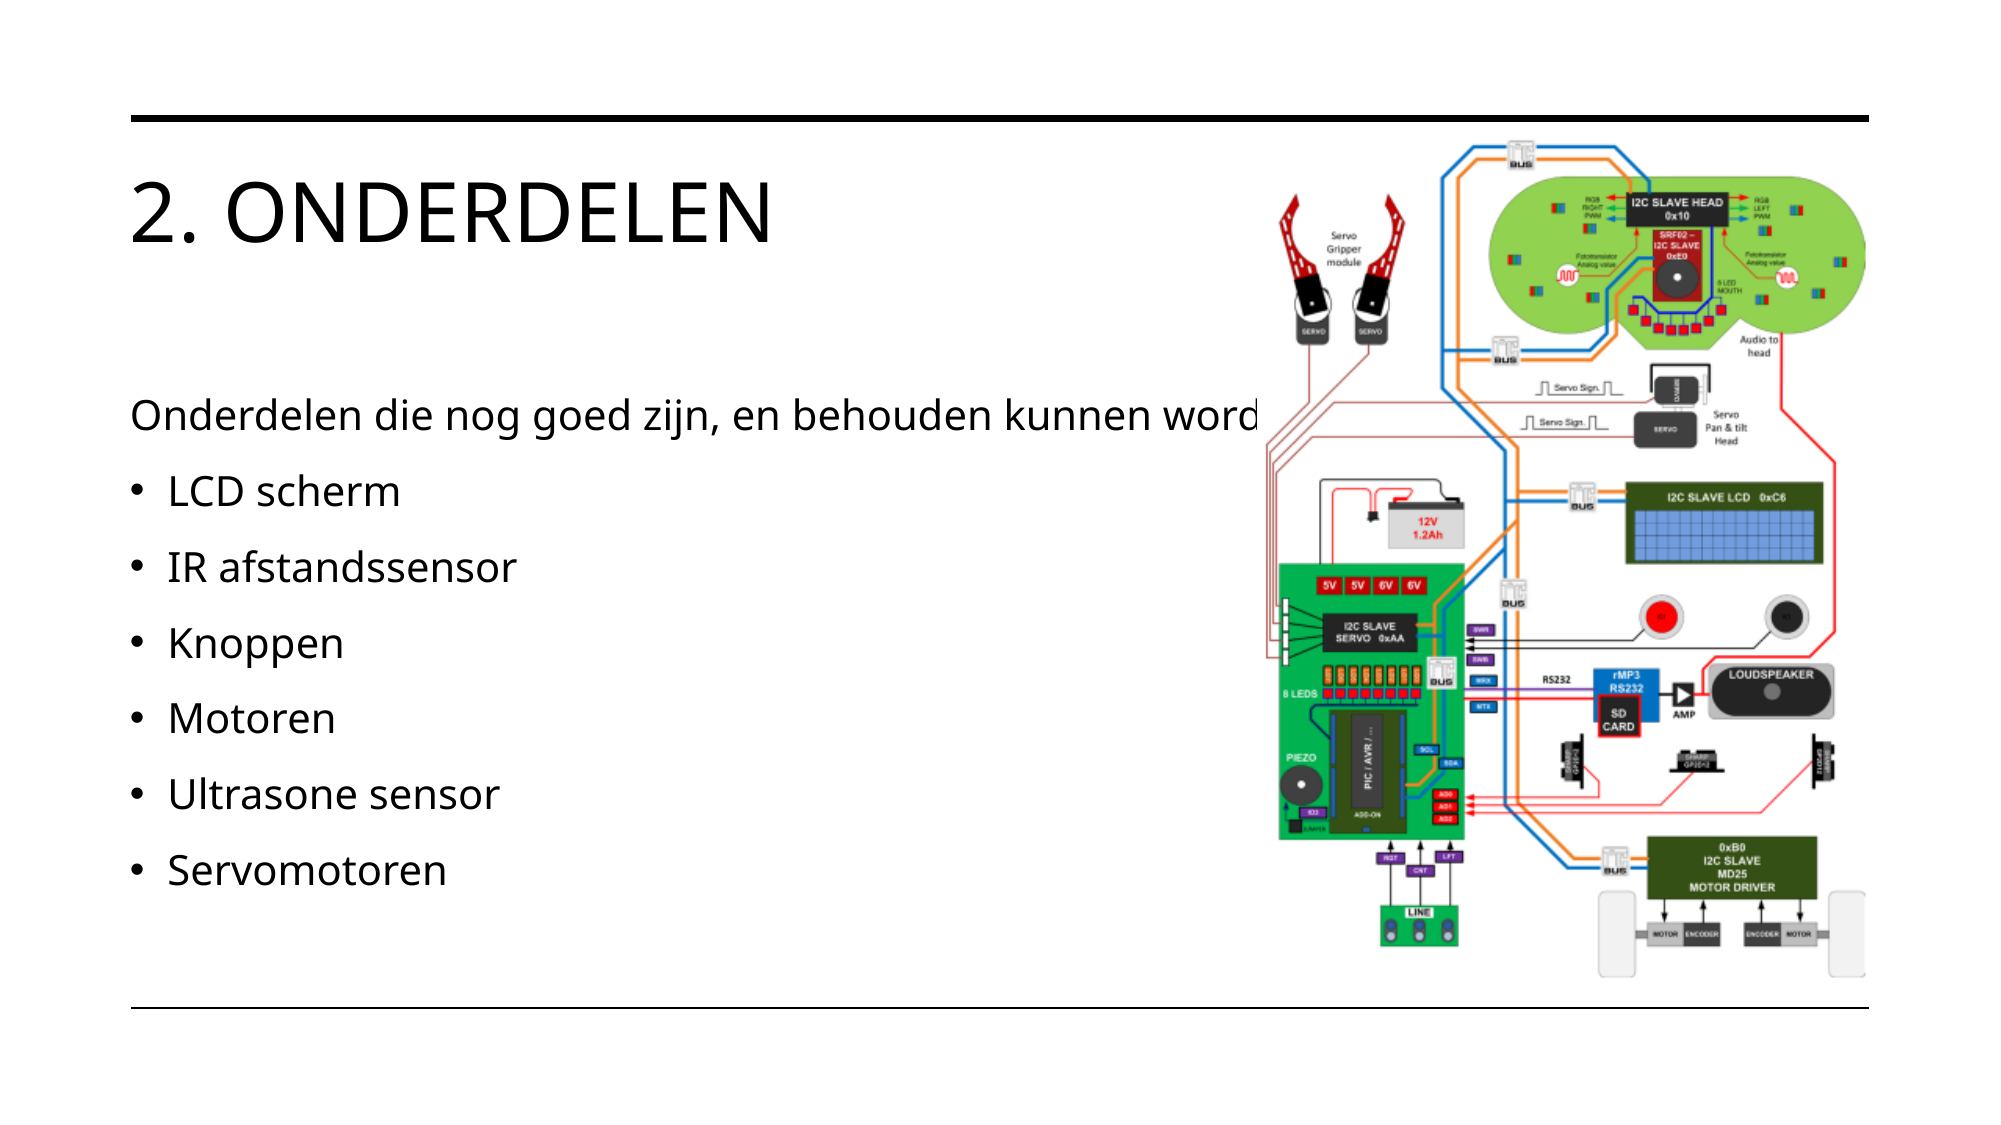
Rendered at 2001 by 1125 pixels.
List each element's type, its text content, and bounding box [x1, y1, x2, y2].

title 2. Onderdelen [114, 151, 1257, 376]
picture [1257, 133, 1869, 992]
list Onderdelen die nog goed zijn, en behouden kunnen worden: LCD scherm IR afstandssensor Knoppen Motoren Ultrasone sensor Servomotoren [114, 376, 1257, 973]
